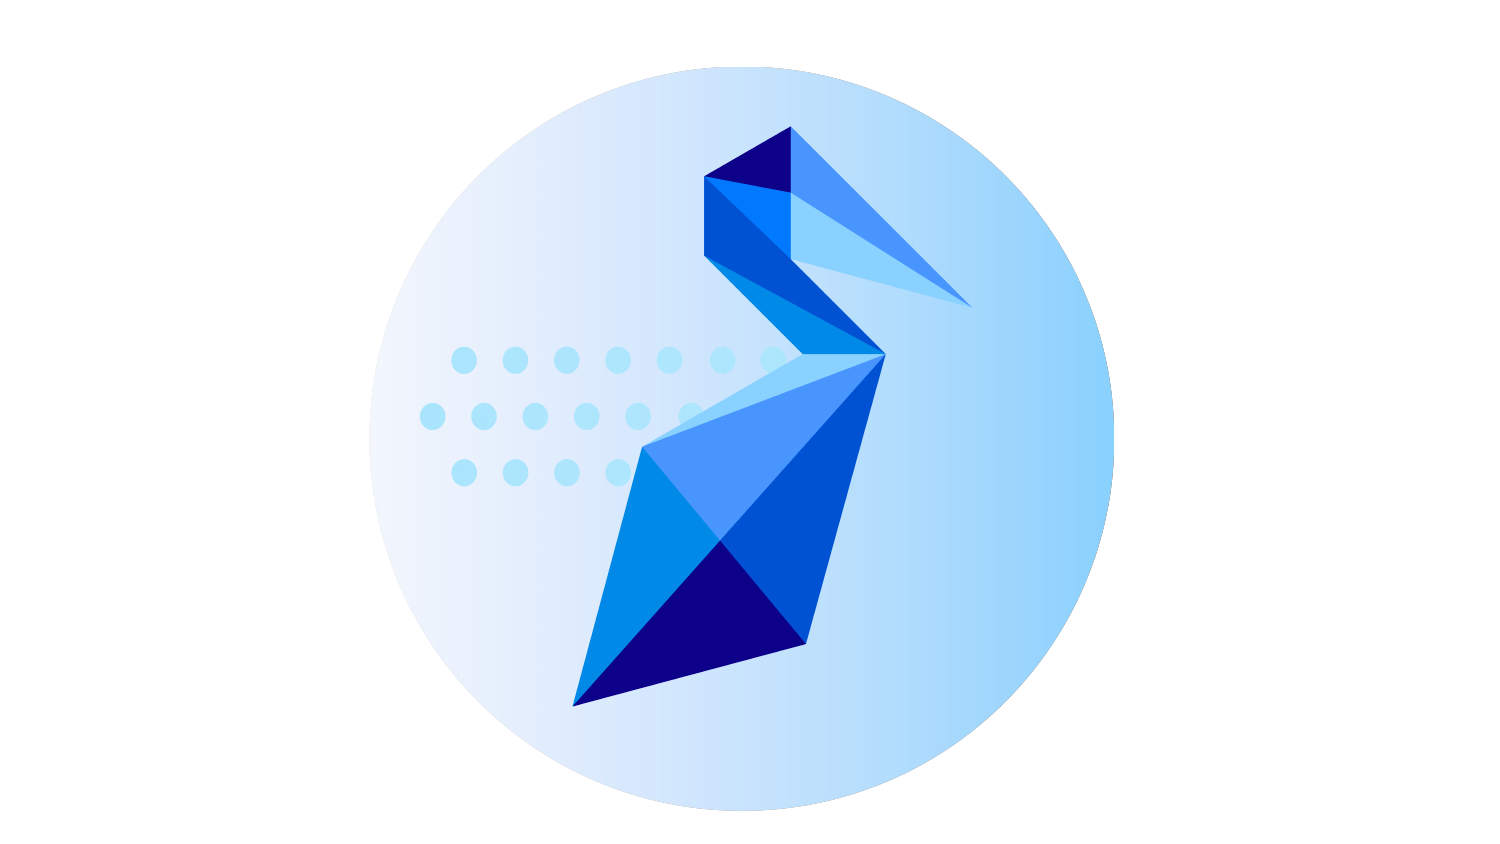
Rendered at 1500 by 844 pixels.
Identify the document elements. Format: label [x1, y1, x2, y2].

picture [361, 67, 1115, 812]
